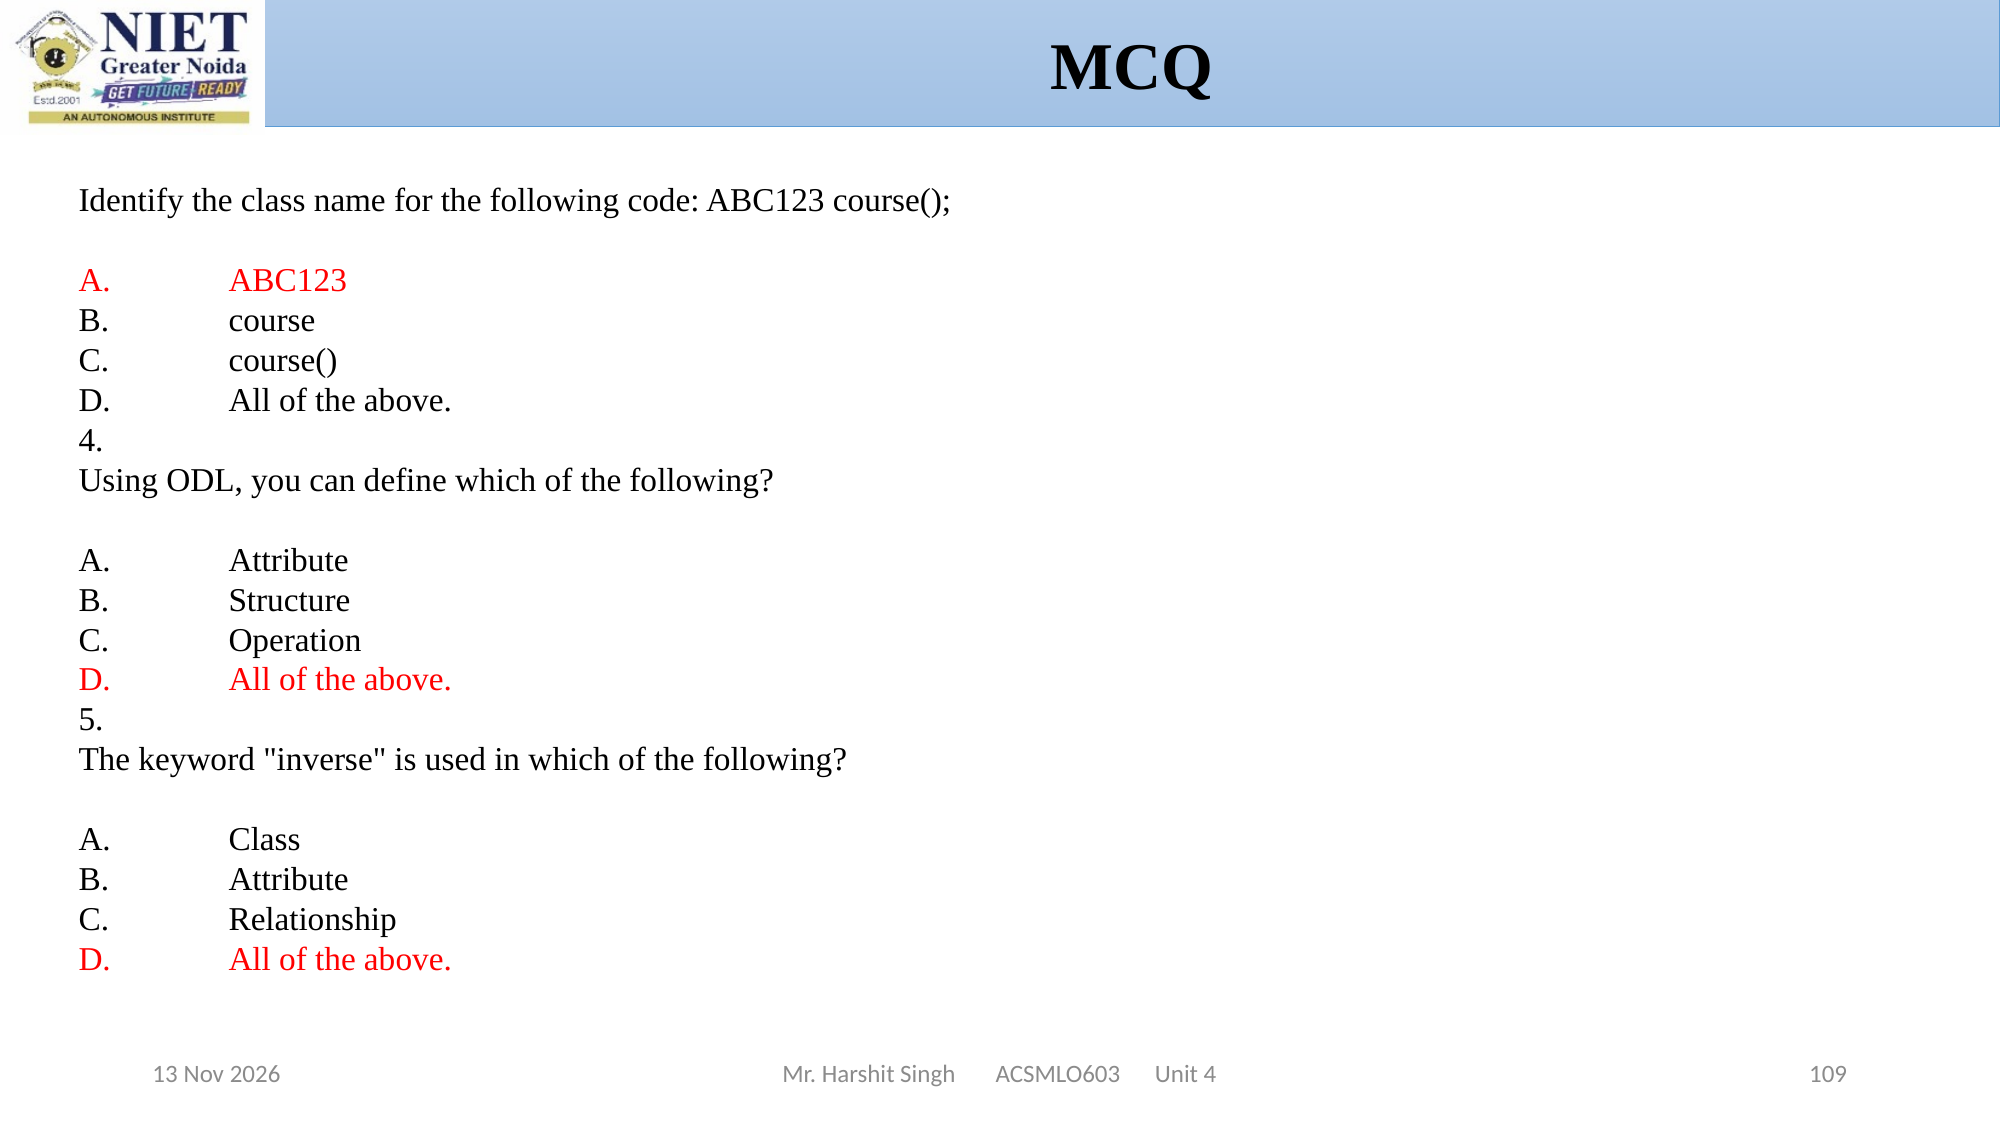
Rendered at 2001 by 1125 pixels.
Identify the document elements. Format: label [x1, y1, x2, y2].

text_box [0, 0, 2000, 1125]
